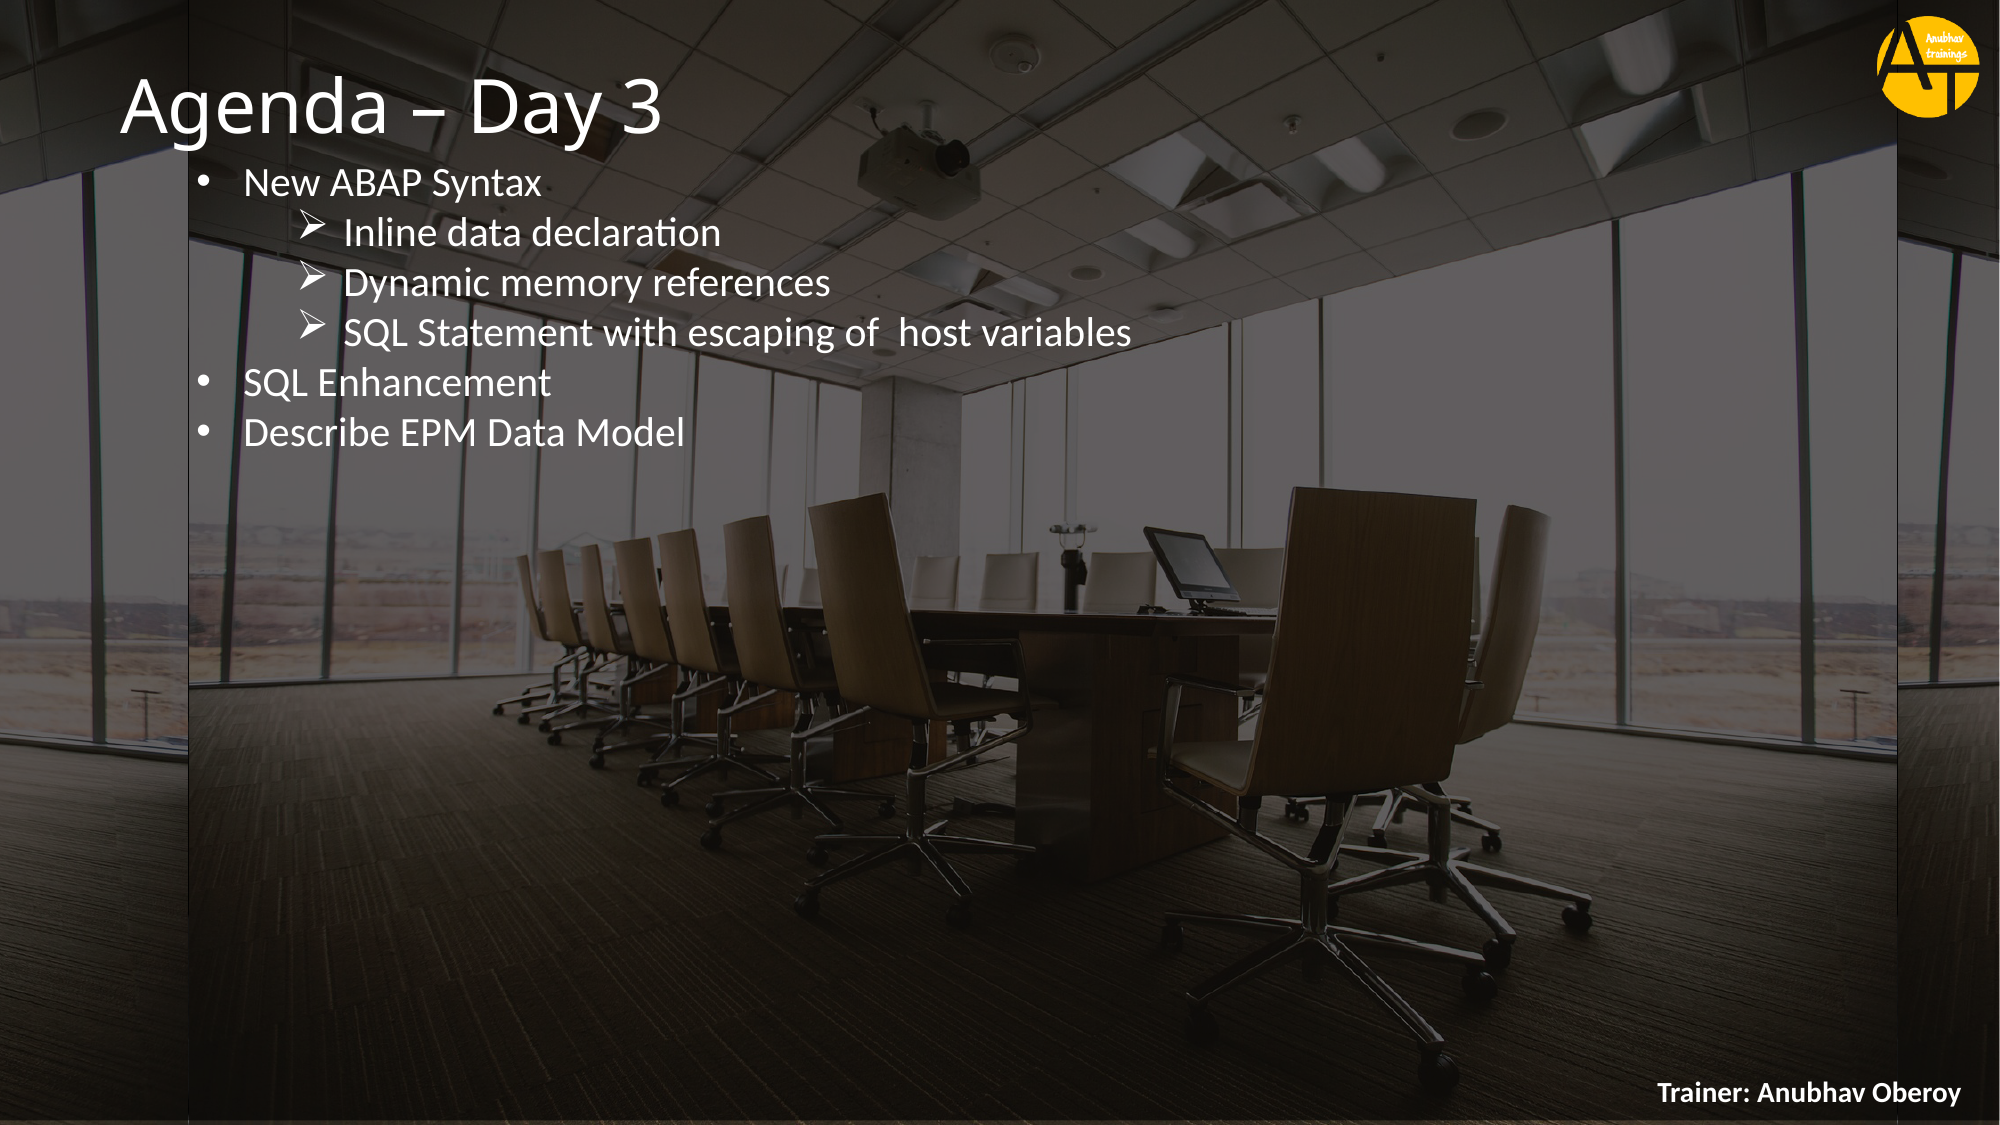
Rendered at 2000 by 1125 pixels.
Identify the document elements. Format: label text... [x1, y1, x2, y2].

footer Trainer: Anubhav Oberoy [1625, 1061, 1994, 1121]
picture [1866, 9, 1985, 126]
text_box New ABAP Syntax Inline data declaration Dynamic memory references SQL Statement with escaping of host variables SQL Enhancement Describe EPM Data Model [106, 147, 1414, 463]
text_box [0, 0, 2000, 1122]
title Agenda – Day 3 [99, 45, 1900, 162]
